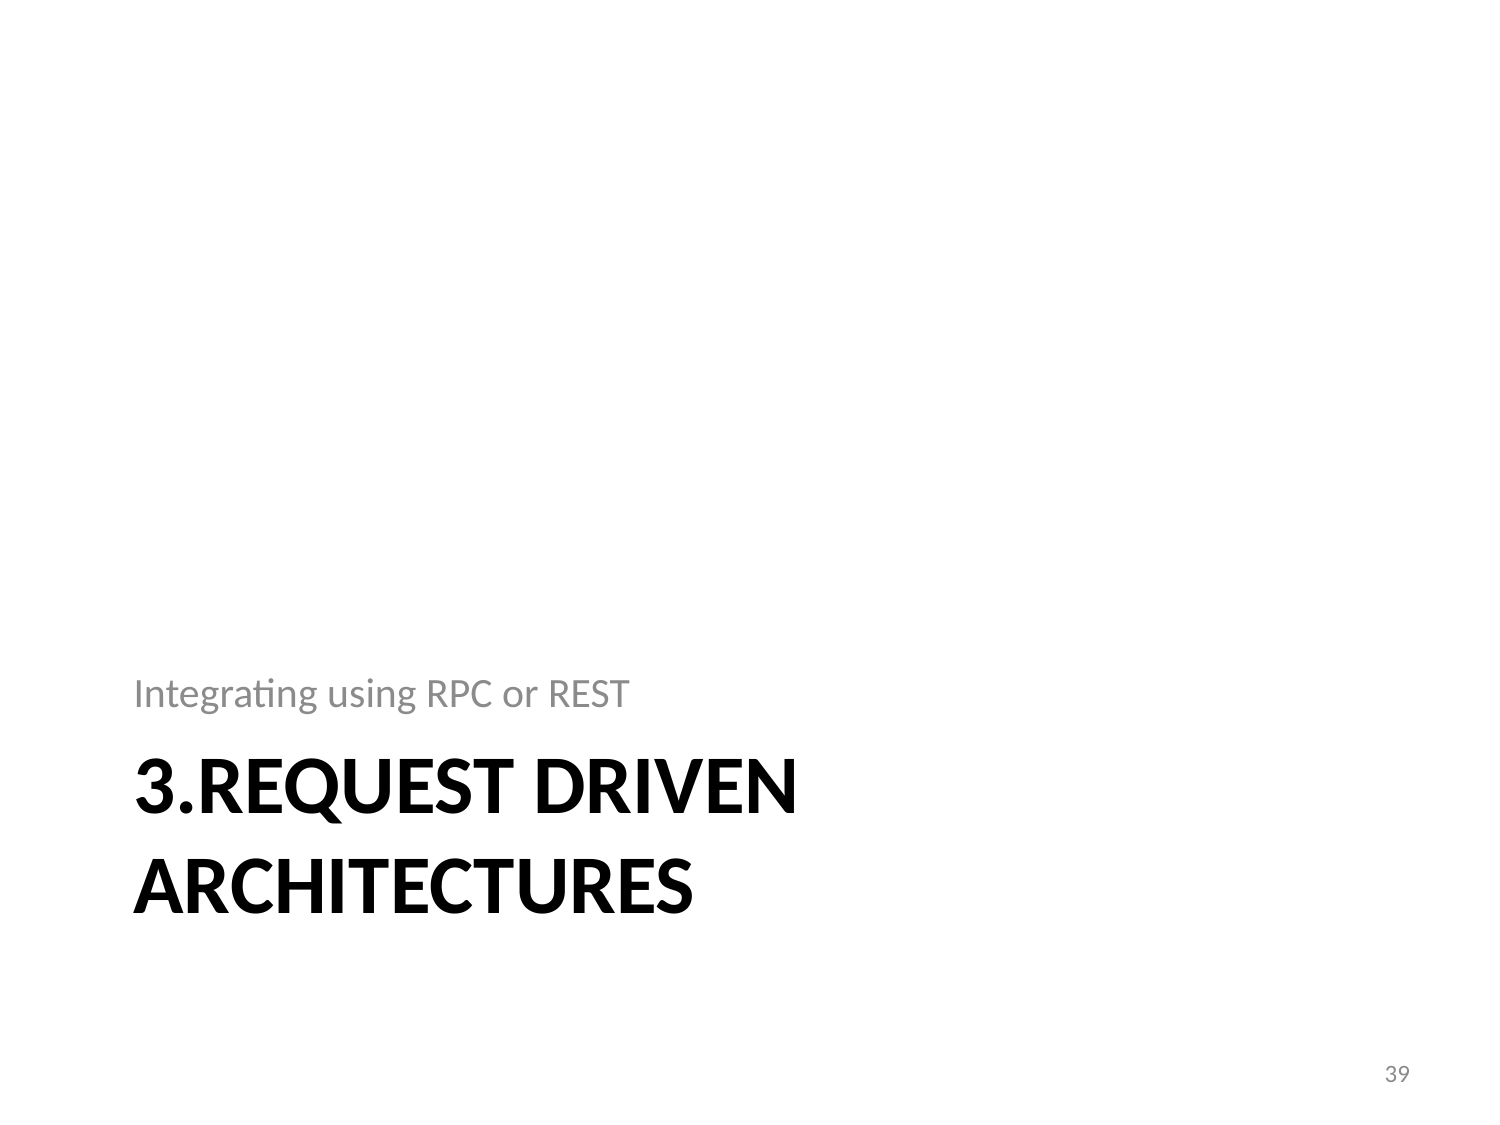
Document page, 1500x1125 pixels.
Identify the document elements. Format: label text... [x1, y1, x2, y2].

list Integrating using RPC or REST [118, 476, 1394, 723]
title 3.Request driven architectures [118, 723, 1394, 947]
slide_number 39 [1074, 1042, 1425, 1103]
